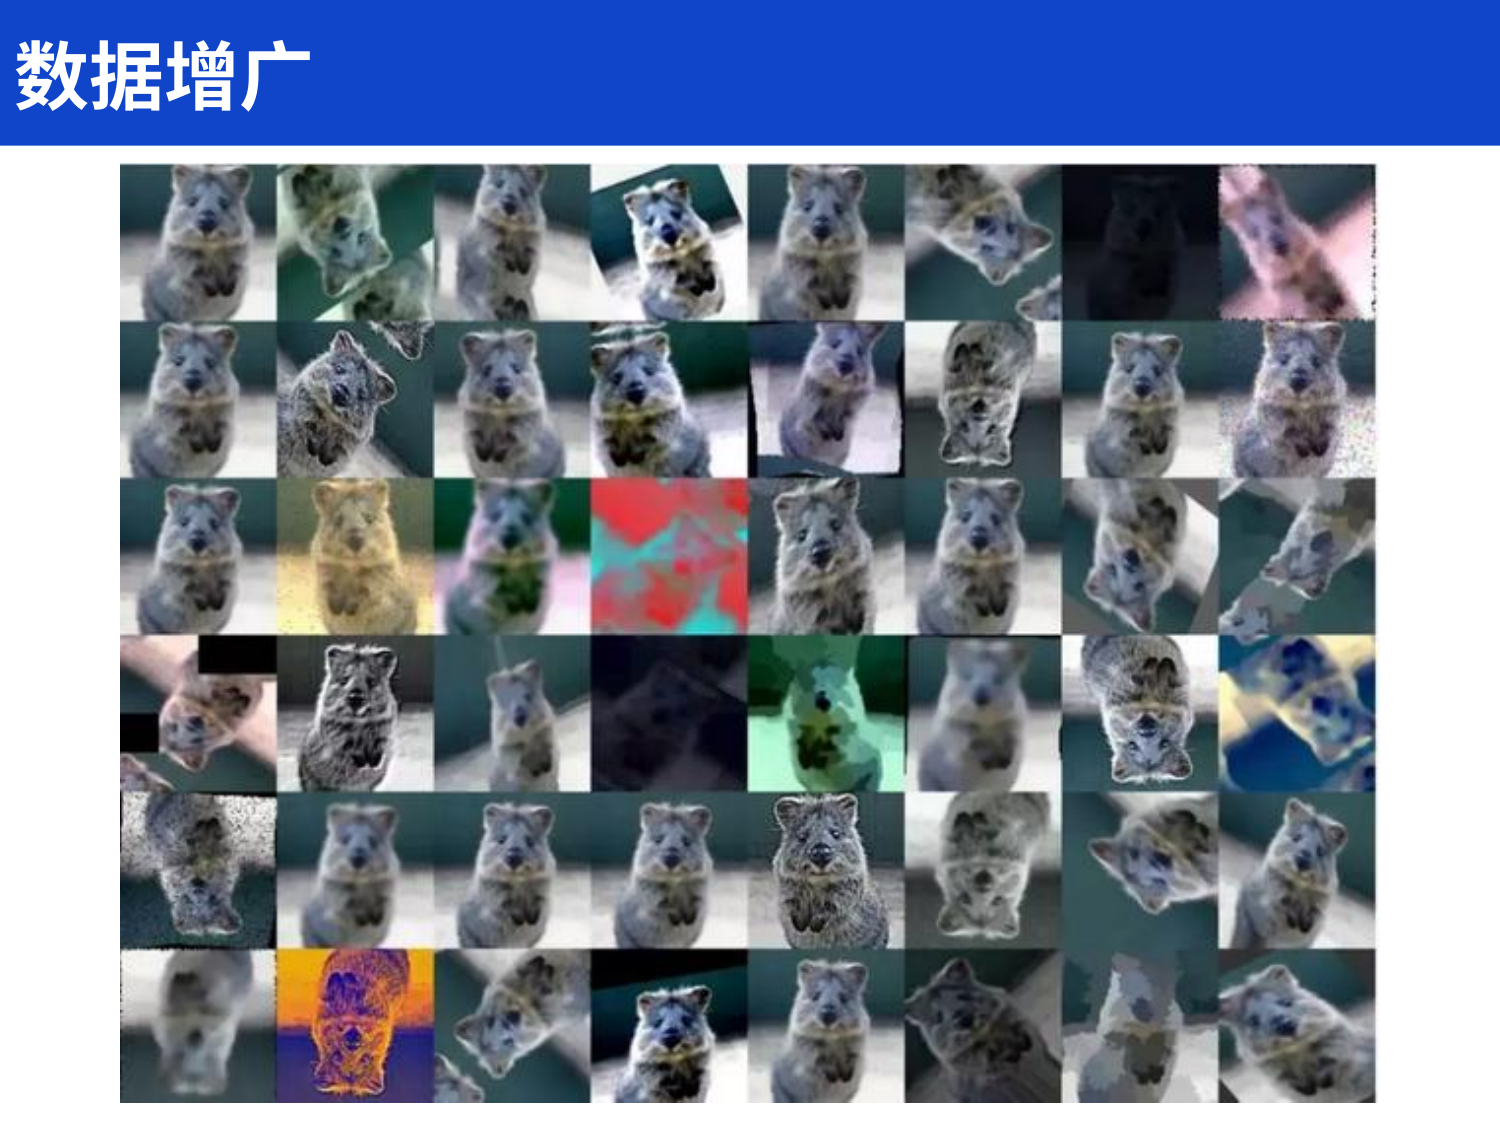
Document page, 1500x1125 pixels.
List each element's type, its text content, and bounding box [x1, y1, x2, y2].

text_box 数据增广 [0, 0, 1500, 146]
picture [120, 163, 1380, 1103]
